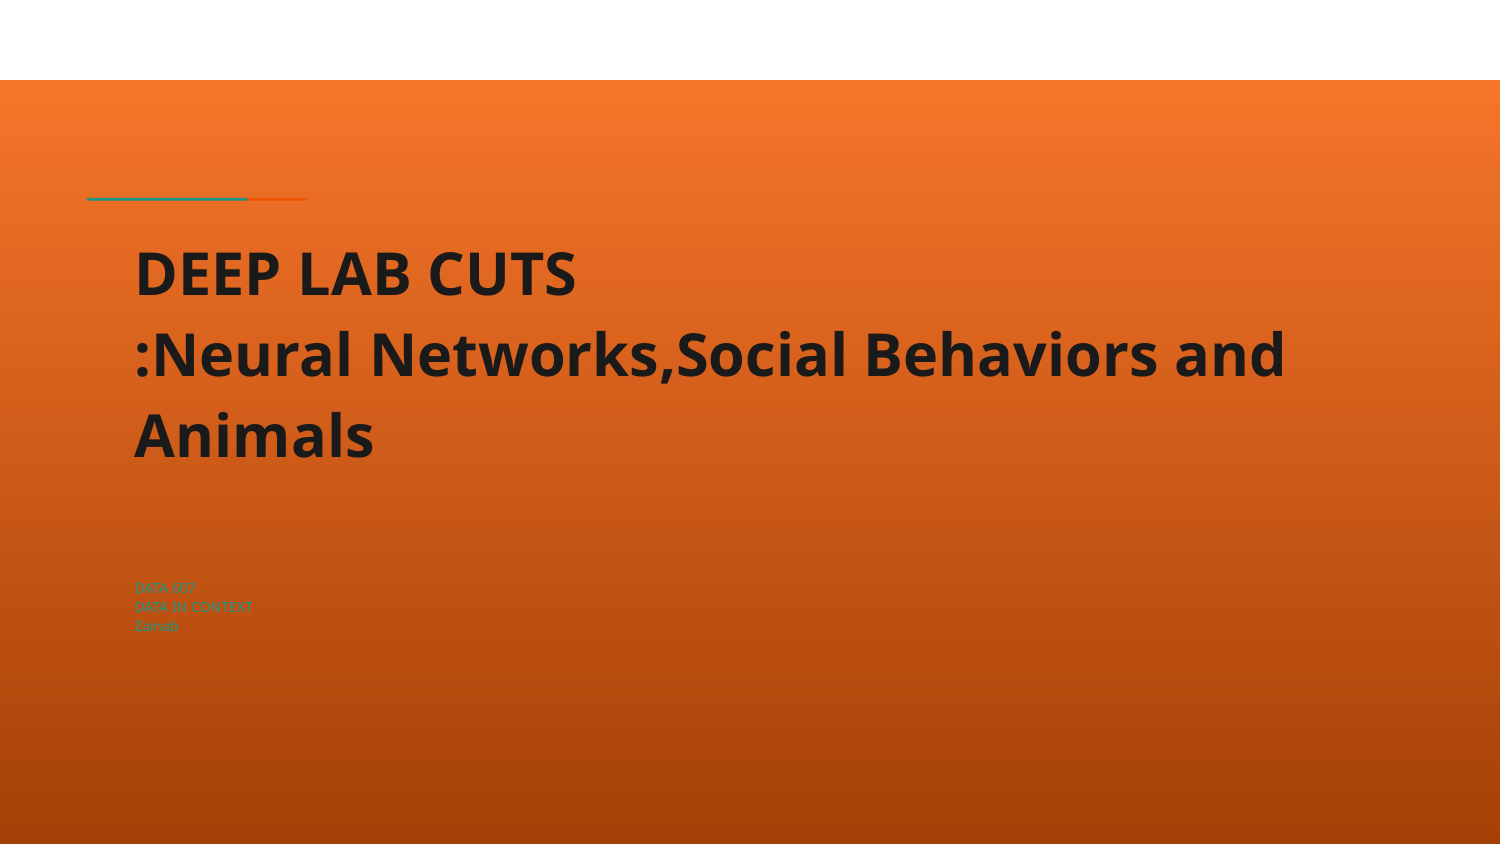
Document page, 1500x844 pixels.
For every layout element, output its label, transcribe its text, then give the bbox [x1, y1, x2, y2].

subtitle DATA 607 DATA IN CONTEXT Zainab [119, 563, 1381, 652]
title DEEP LAB CUTS :Neural Networks,Social Behaviors and Animals [119, 216, 1381, 490]
